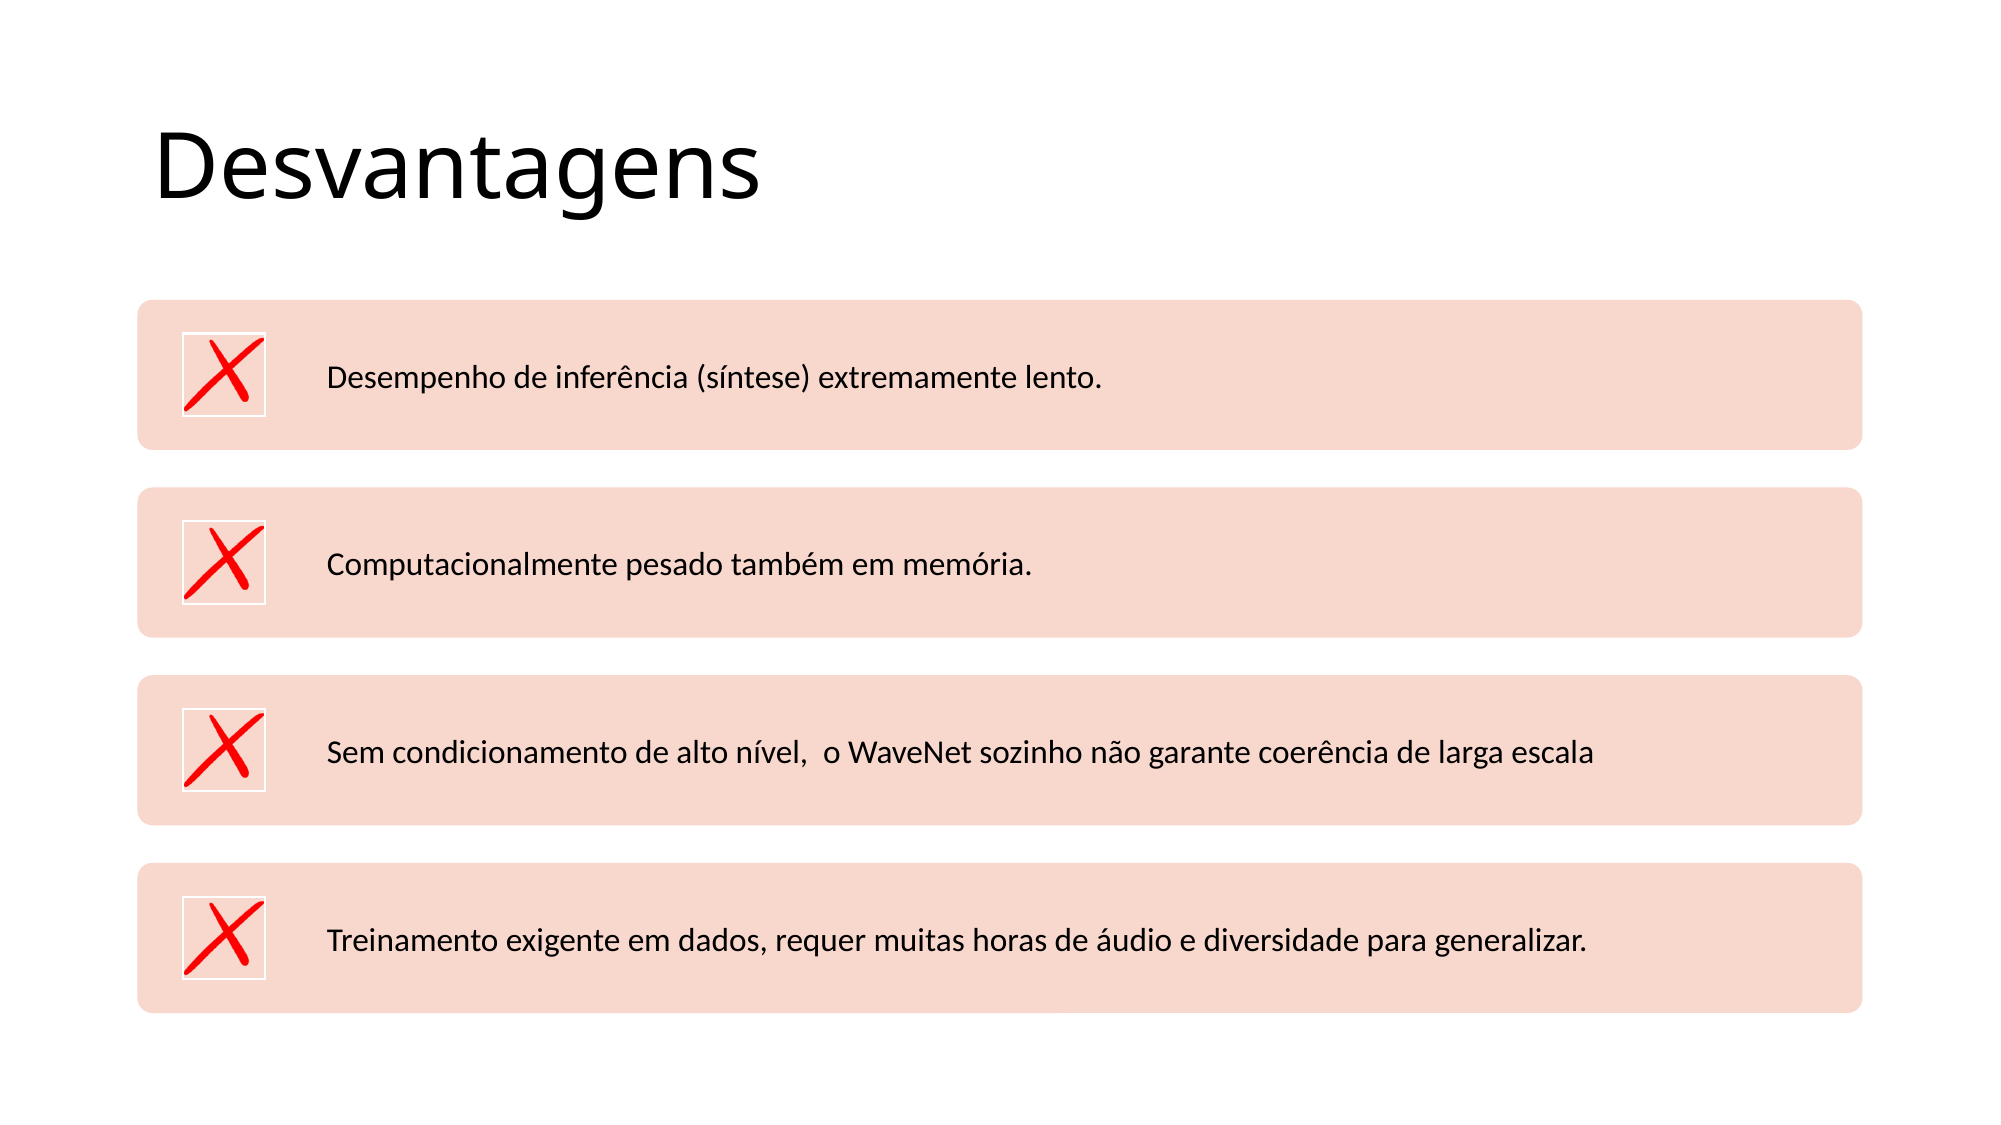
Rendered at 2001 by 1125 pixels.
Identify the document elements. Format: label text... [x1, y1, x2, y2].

title Desvantagens [137, 59, 1863, 278]
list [137, 299, 1863, 1014]
